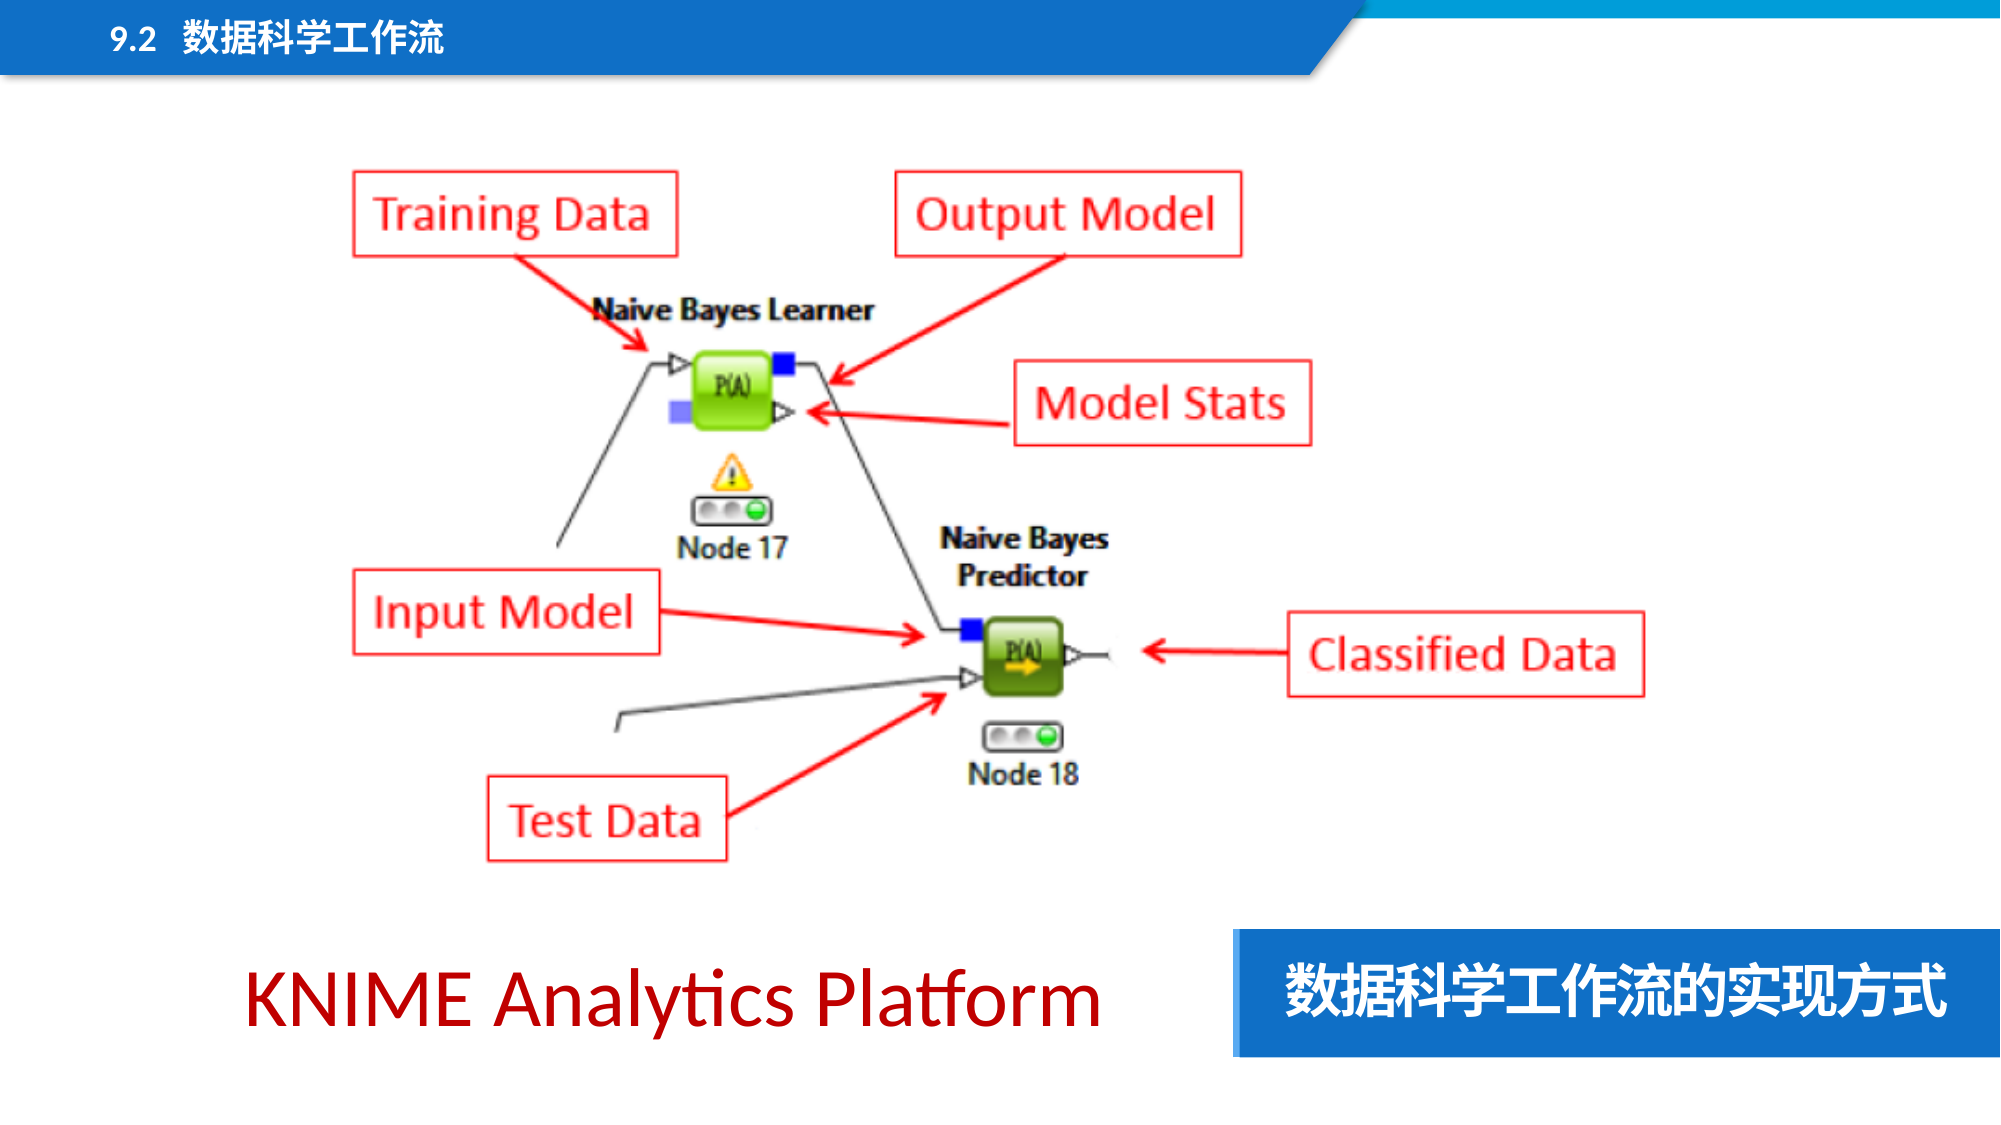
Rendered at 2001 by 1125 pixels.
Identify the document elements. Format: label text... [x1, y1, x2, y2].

list 9.2 数据科学工作流 [93, 11, 1138, 68]
picture [345, 164, 1655, 871]
list 数据科学工作流的实现方式 [1350, 929, 2000, 1058]
text_box KNIME Analytics Platform [0, 922, 1350, 1064]
